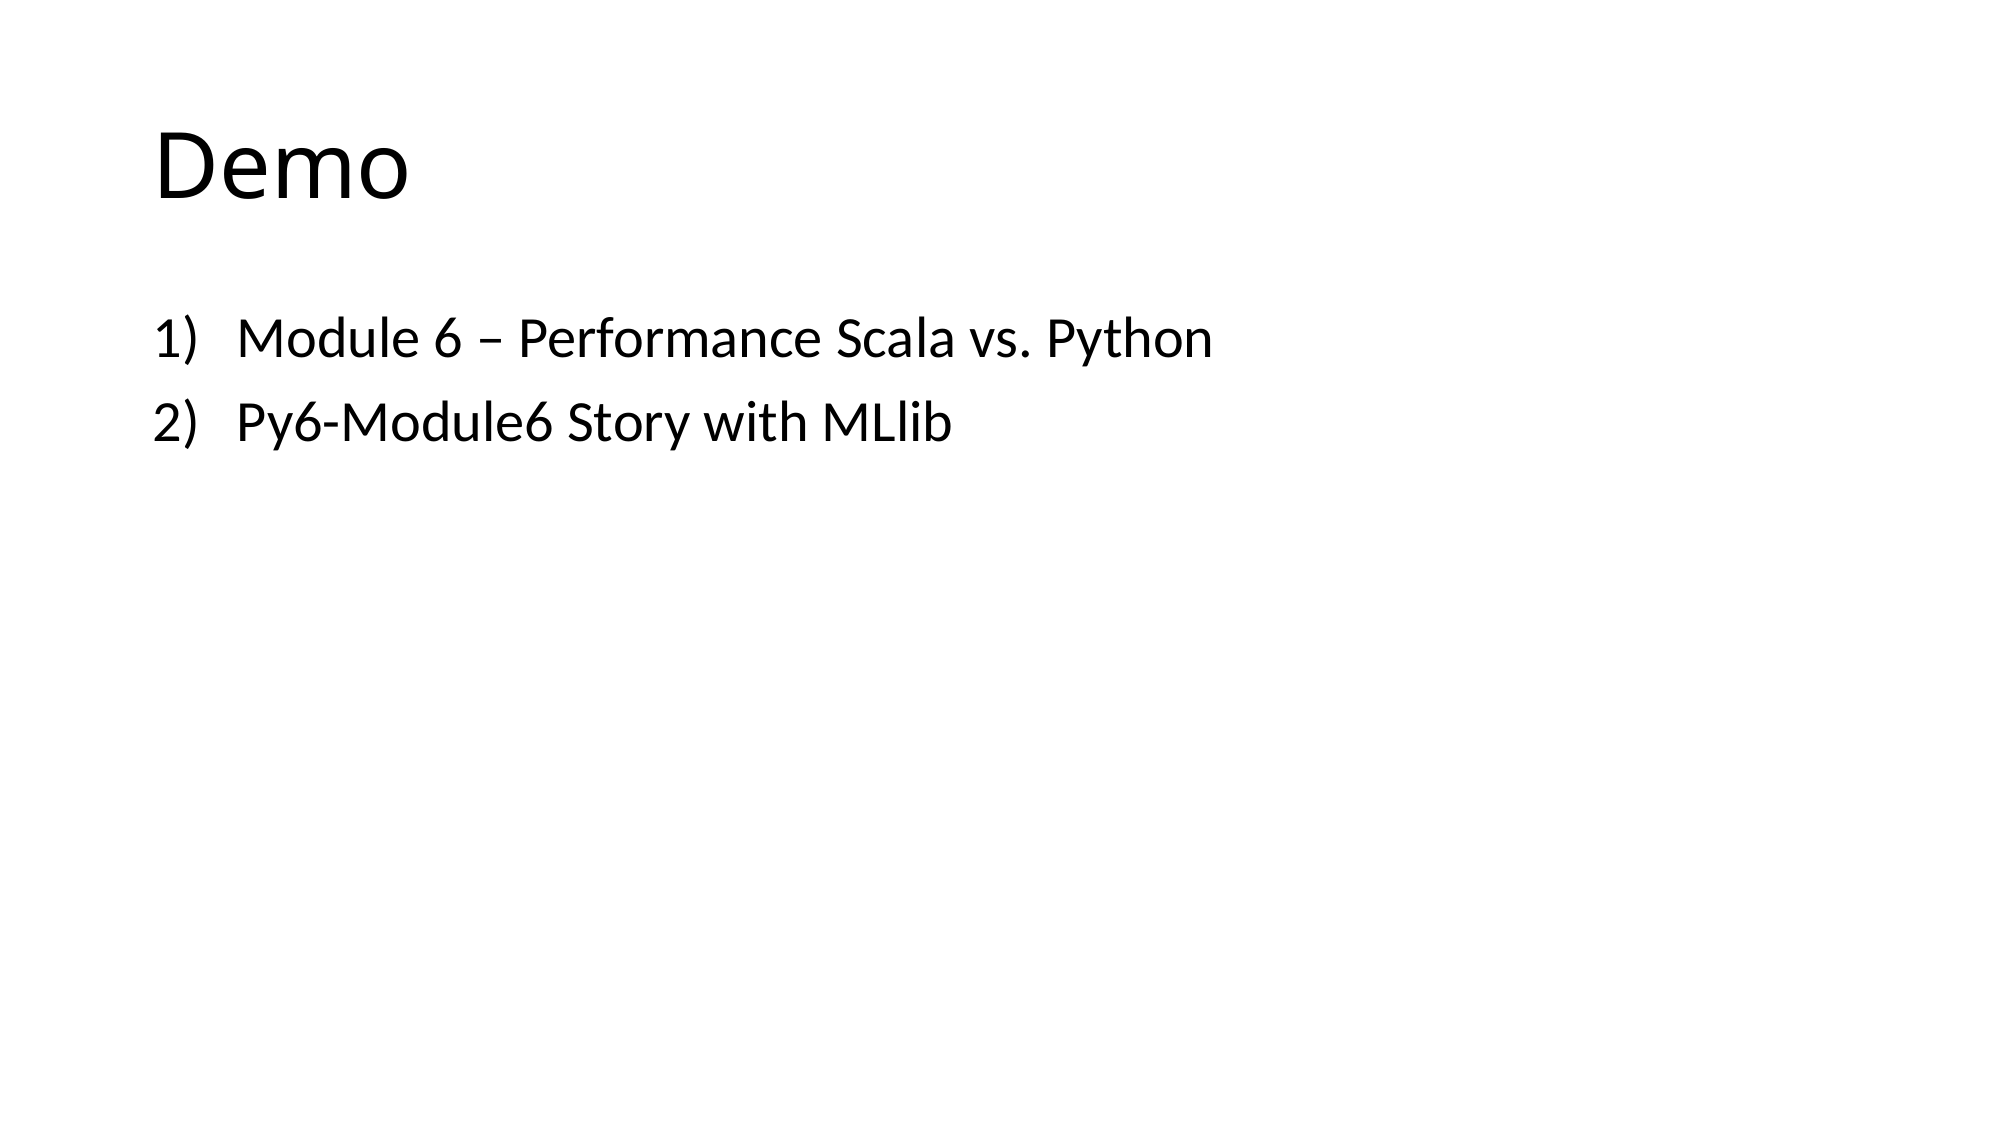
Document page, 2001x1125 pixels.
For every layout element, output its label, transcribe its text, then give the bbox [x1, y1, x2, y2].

title Demo [137, 59, 1863, 278]
list Module 6 – Performance Scala vs. Python Py6-Module6 Story with MLlib [137, 299, 1863, 1014]
